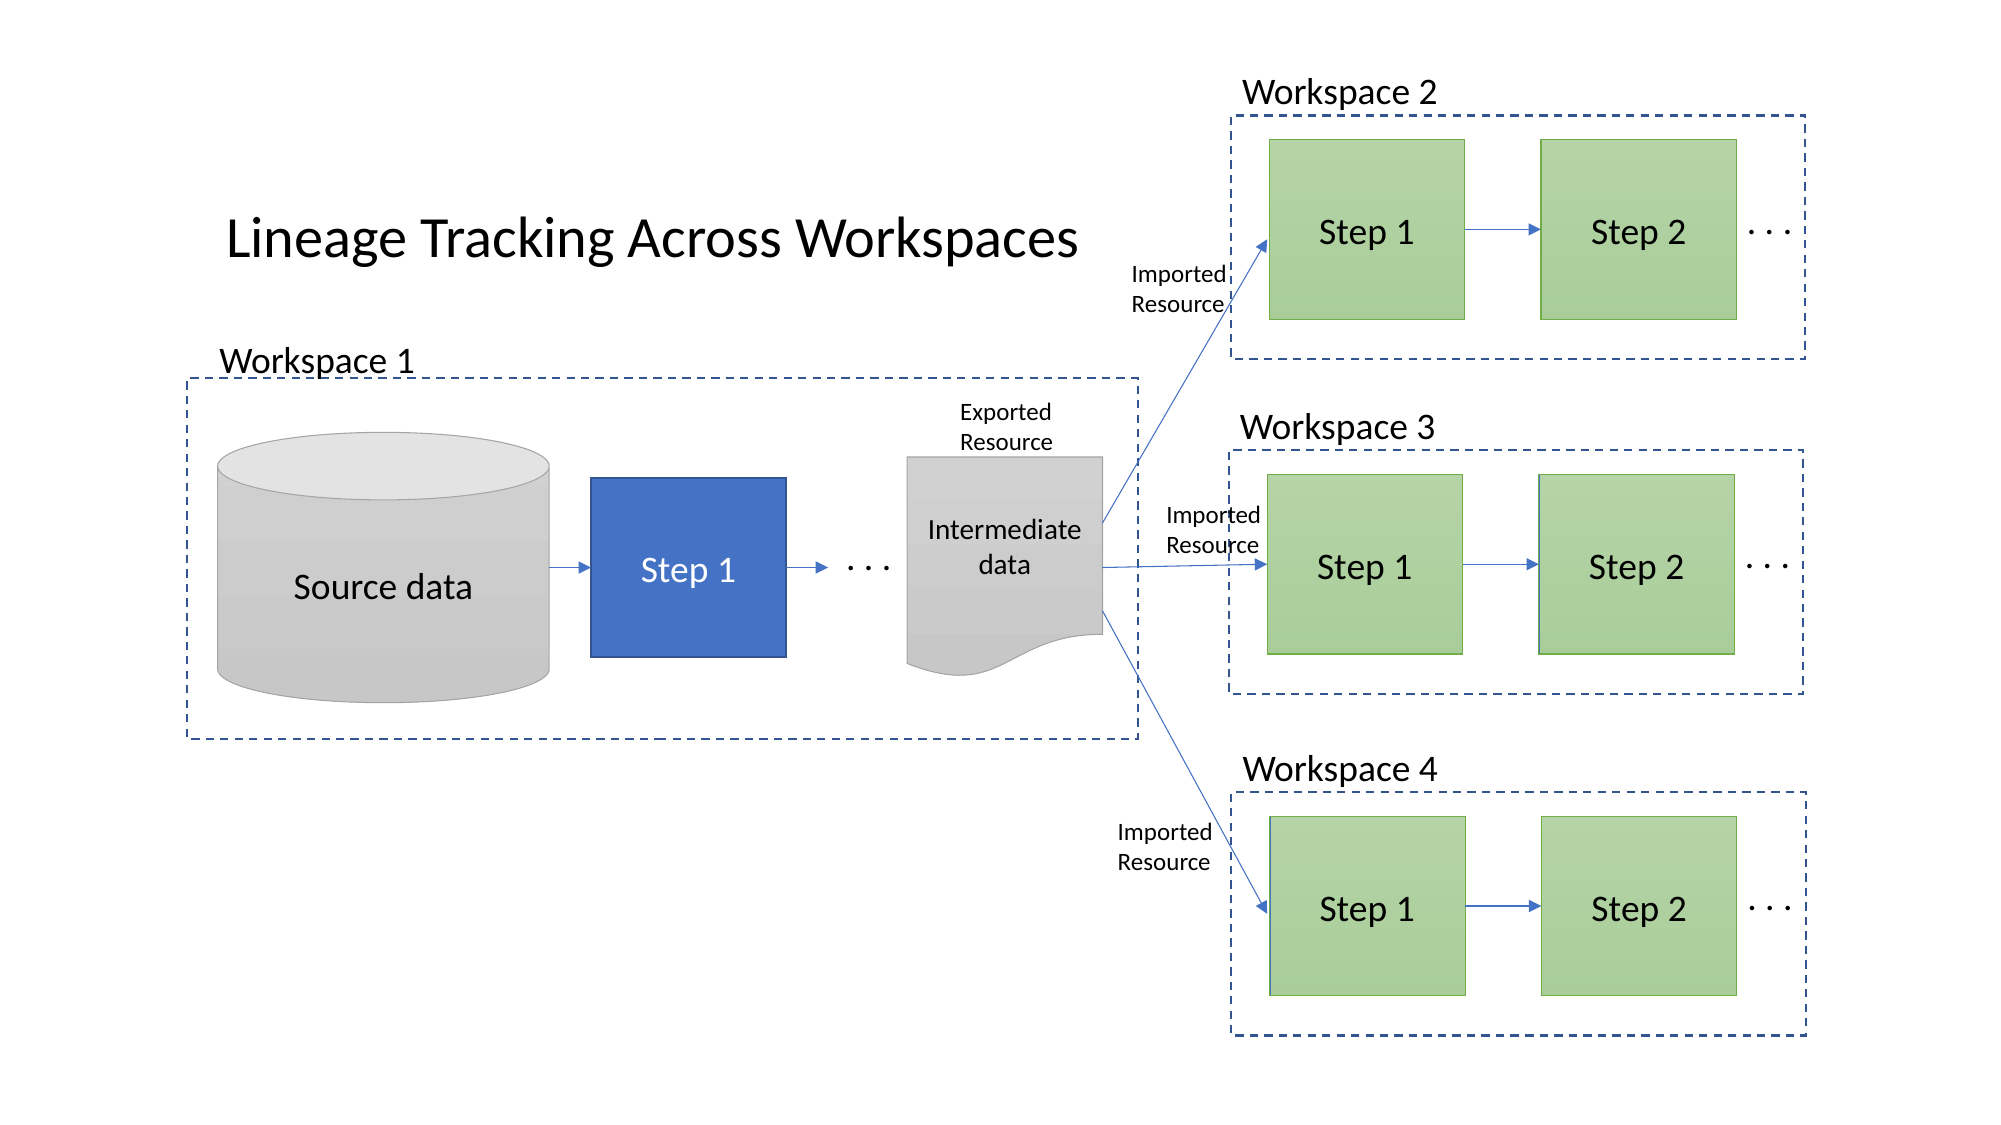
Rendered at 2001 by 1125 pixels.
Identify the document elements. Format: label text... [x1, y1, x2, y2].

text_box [1102, 610, 1268, 914]
text_box . . . [831, 525, 907, 585]
text_box [186, 377, 1139, 740]
text_box Exported Resource [945, 387, 1069, 463]
text_box Workspace 1 [204, 328, 431, 389]
text_box Workspace 2 [1227, 59, 1453, 120]
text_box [1102, 564, 1268, 568]
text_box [1102, 239, 1268, 524]
text_box Imported Resource [1151, 491, 1277, 566]
text_box [1228, 449, 1804, 695]
text_box Workspace 4 [1268, 736, 1454, 797]
text_box Lineage Tracking Across Workspaces [211, 191, 1095, 277]
text_box [1230, 114, 1806, 360]
text_box Workspace 3 [1268, 394, 1451, 455]
text_box [1230, 791, 1807, 1037]
